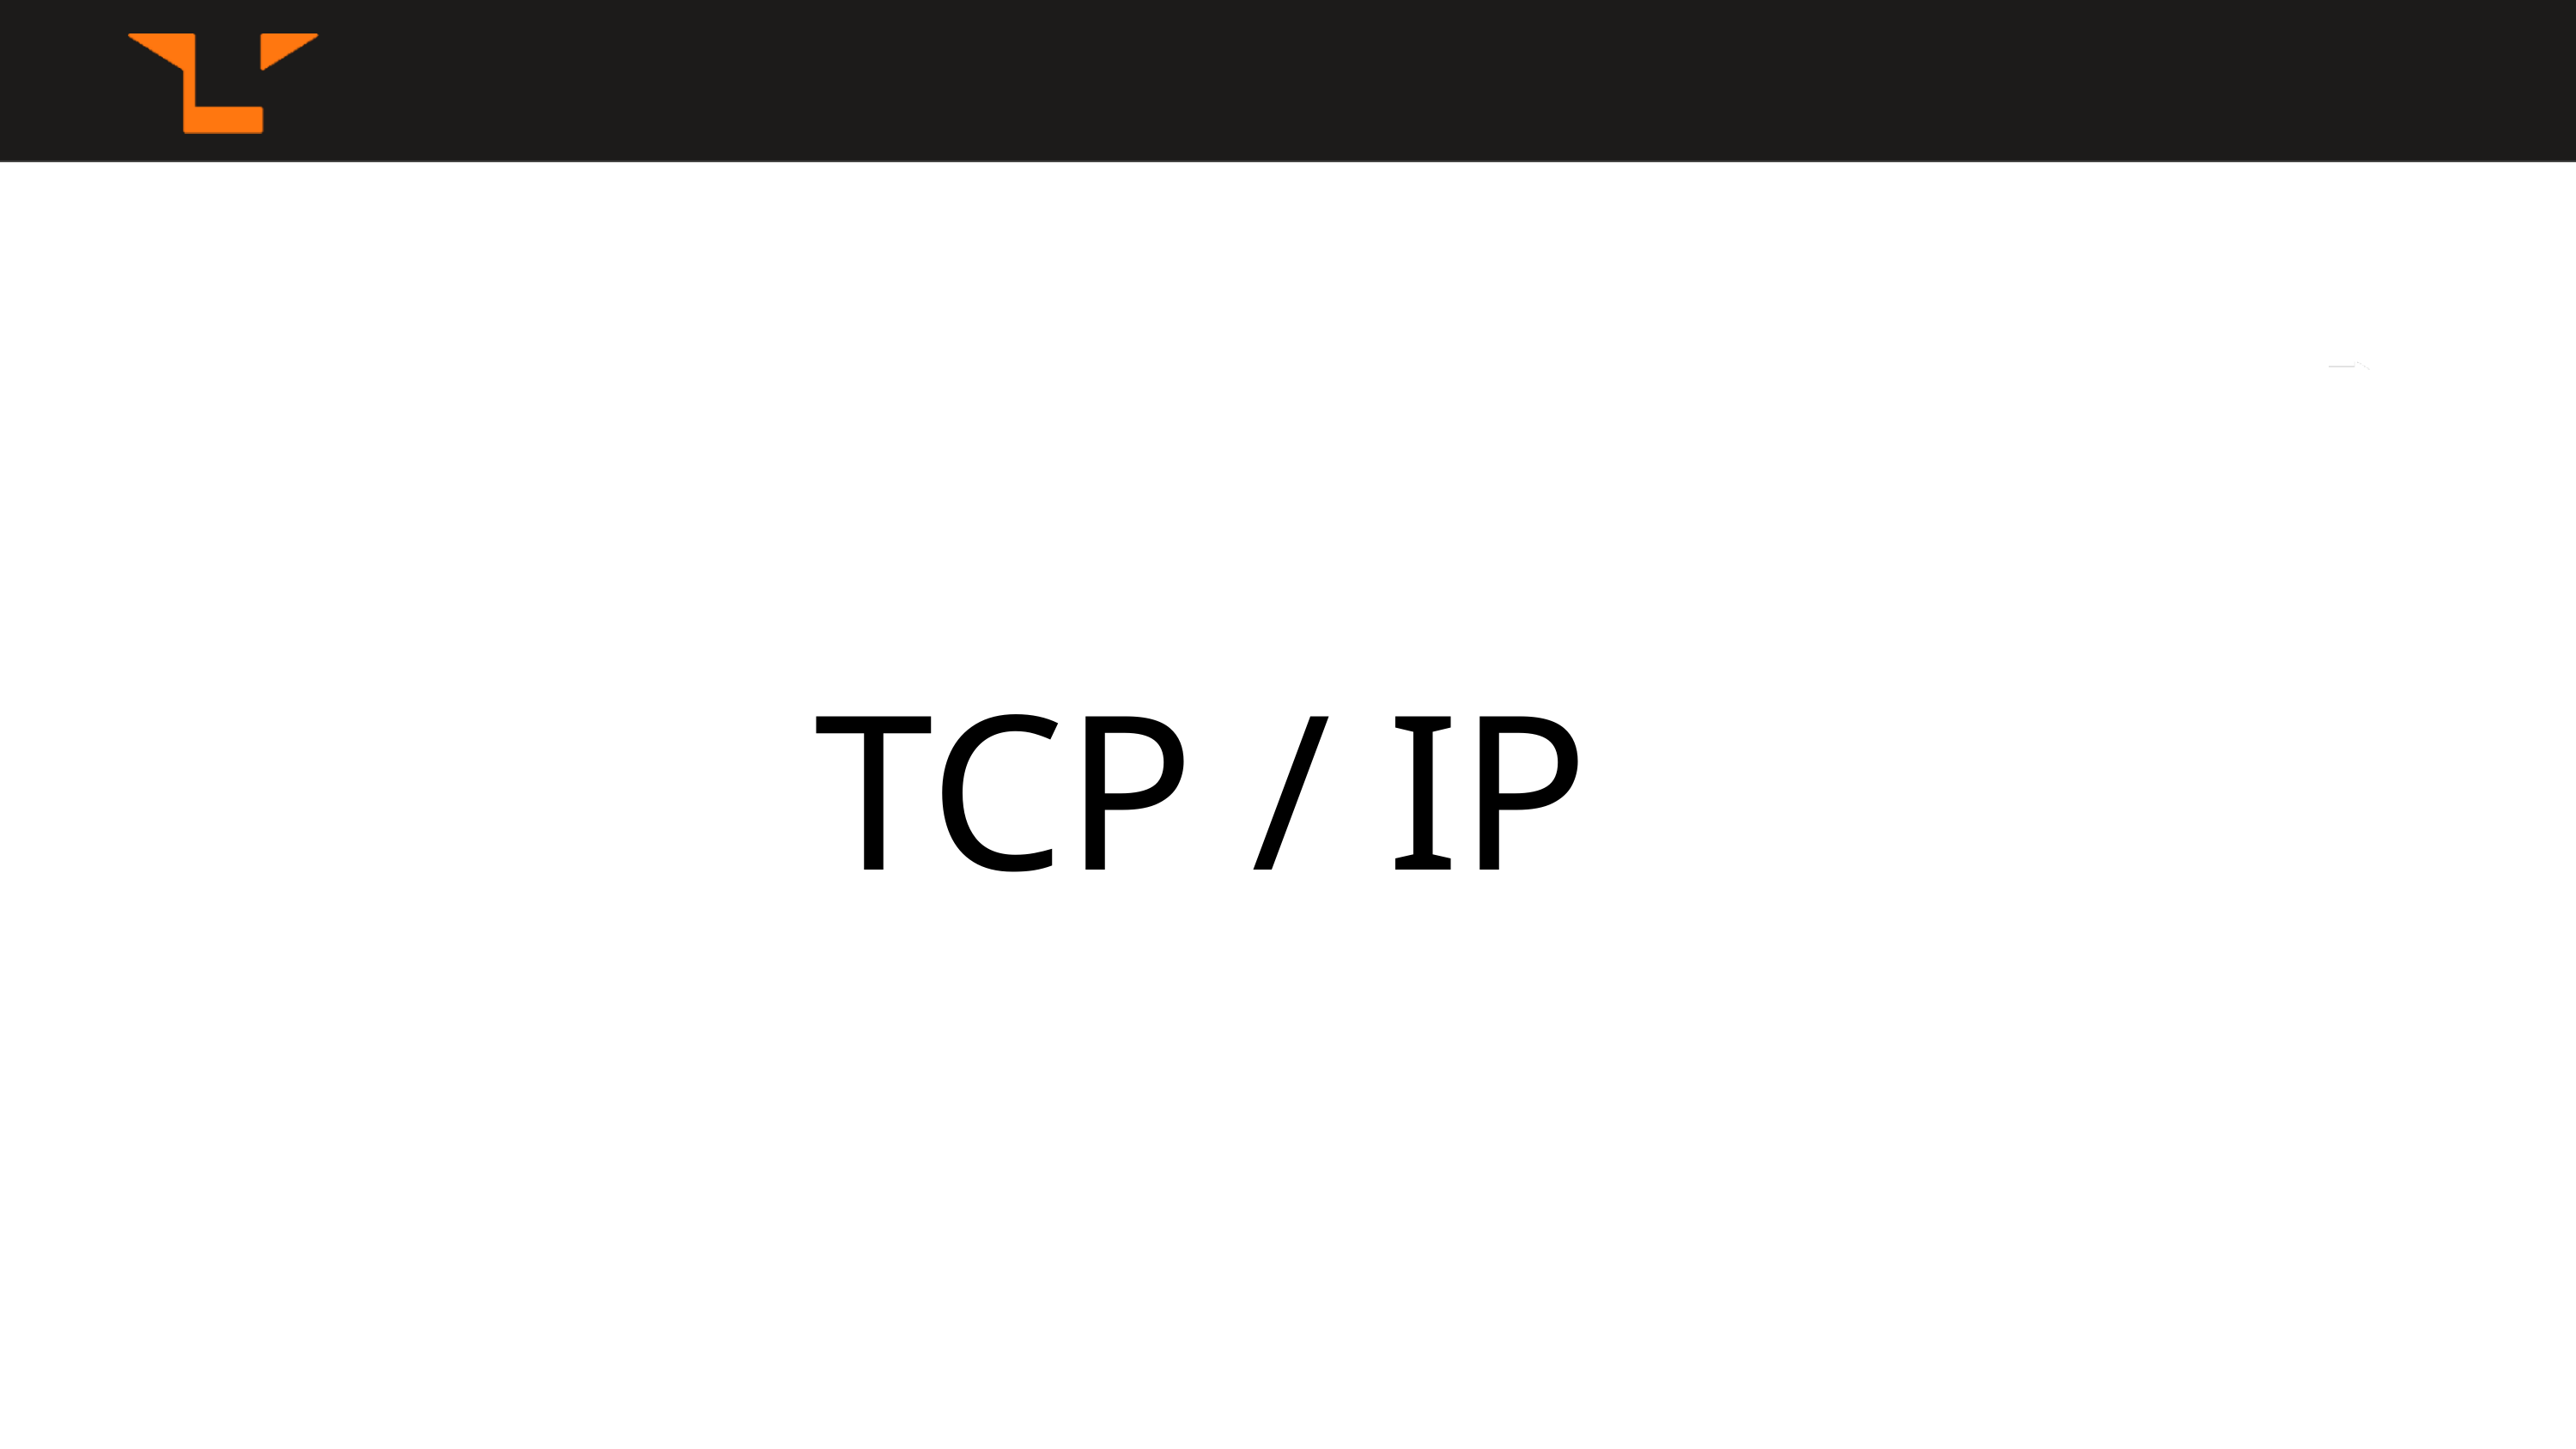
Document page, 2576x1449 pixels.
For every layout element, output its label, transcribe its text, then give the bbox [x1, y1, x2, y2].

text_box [2329, 361, 2370, 372]
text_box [128, 33, 320, 134]
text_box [0, 0, 2576, 162]
text_box TCP / IP [802, 649, 1774, 919]
